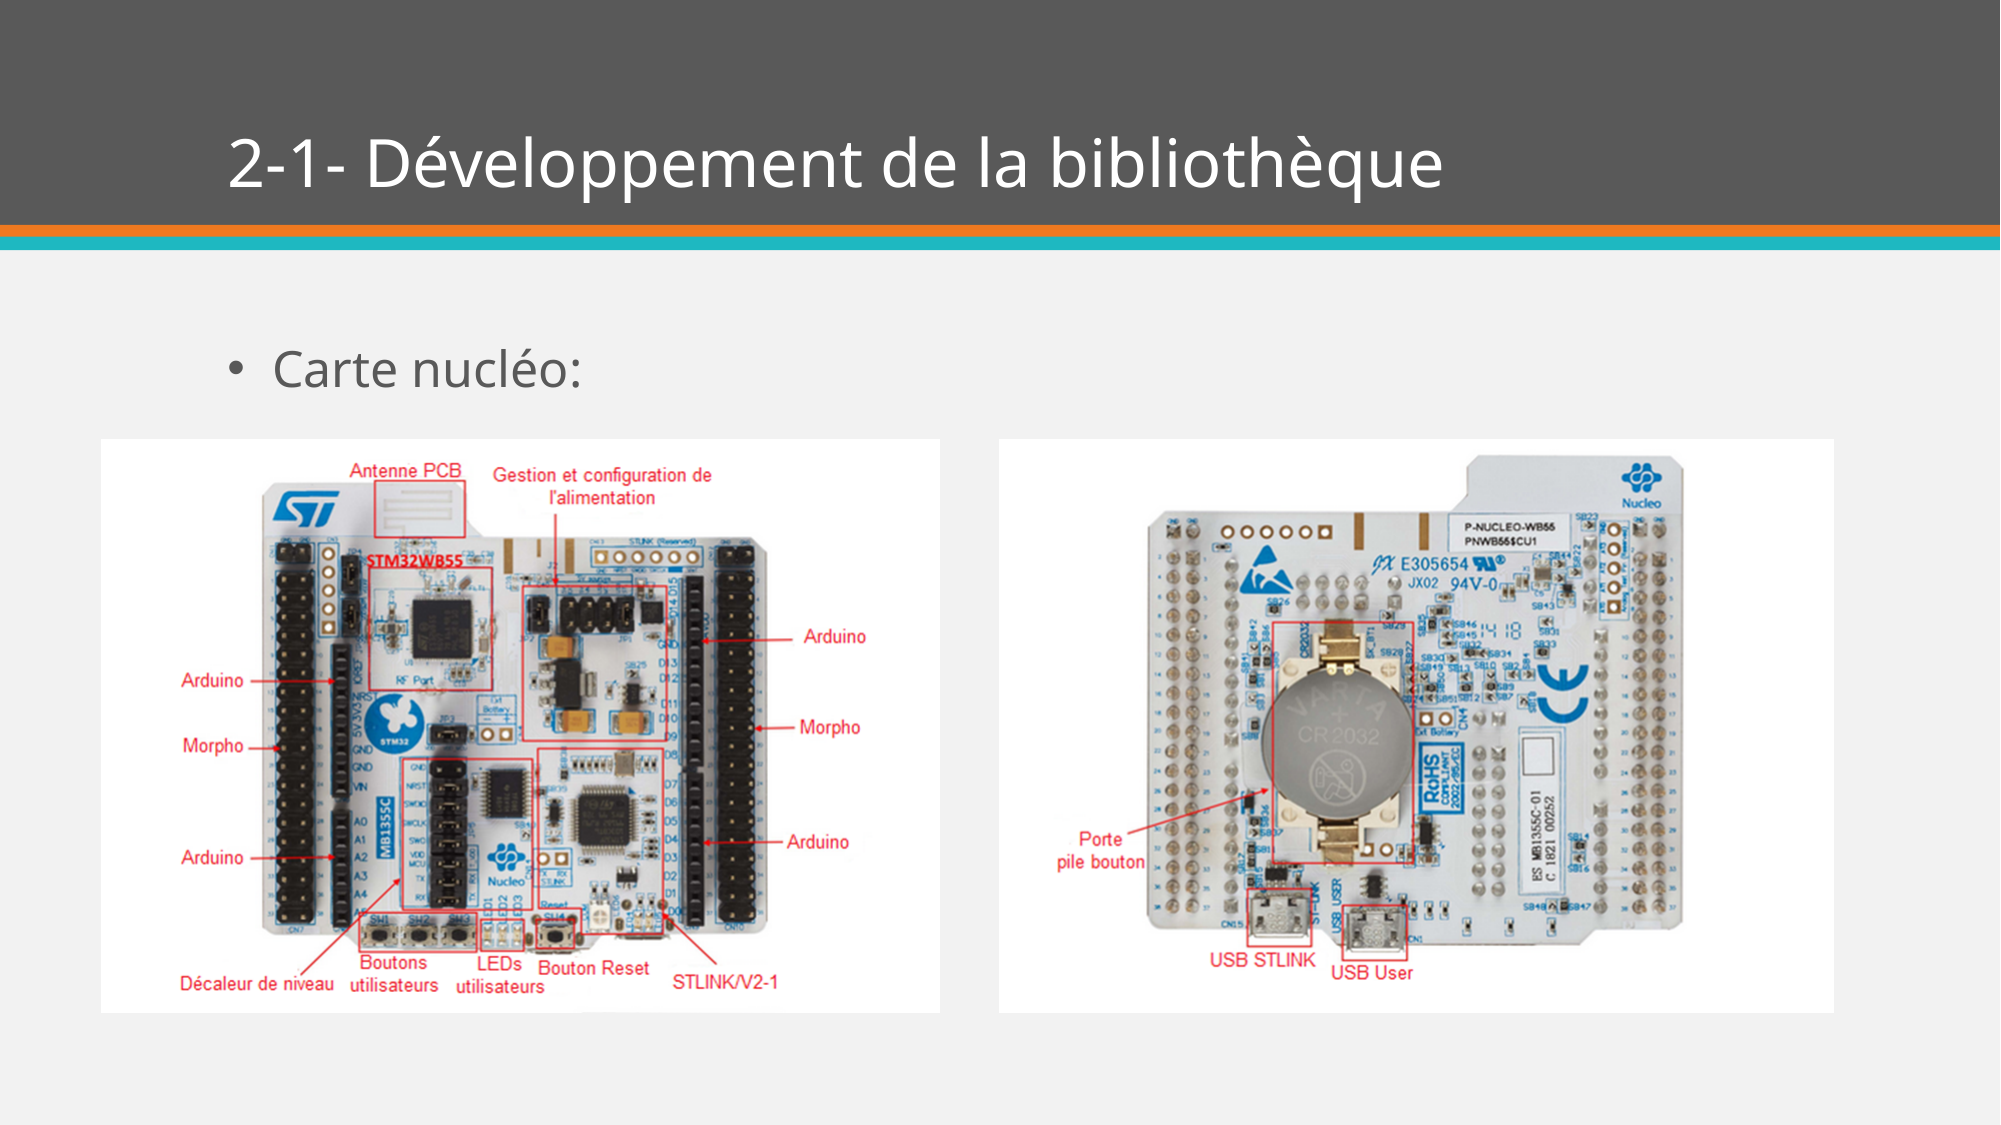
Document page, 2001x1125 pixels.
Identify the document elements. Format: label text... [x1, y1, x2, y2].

picture [101, 439, 940, 1013]
list Carte nucléo: [212, 299, 1788, 1013]
picture [999, 439, 1834, 1013]
title 2-1- Développement de la bibliothèque [212, 39, 1788, 210]
